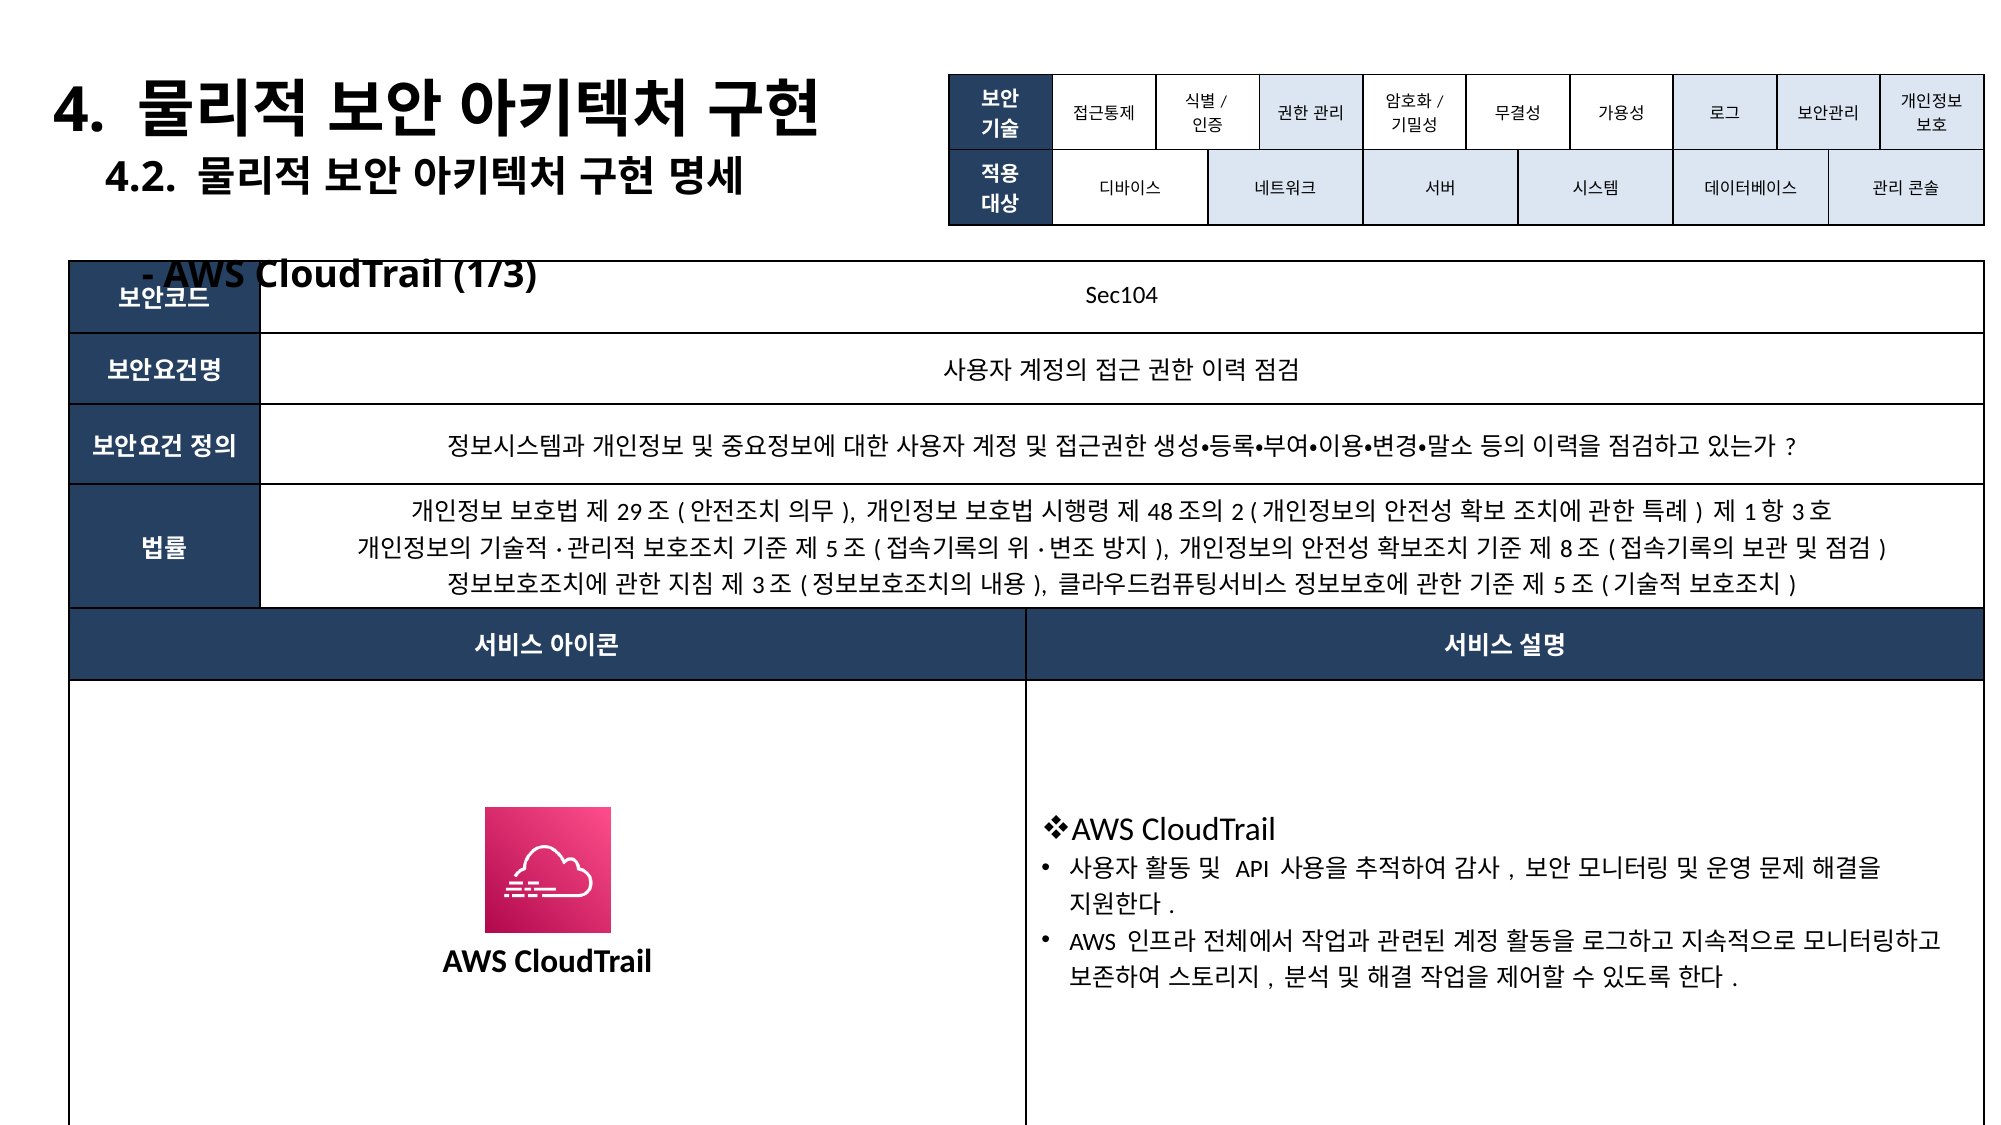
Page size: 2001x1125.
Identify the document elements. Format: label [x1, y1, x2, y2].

table_header [1364, 75, 1465, 149]
table_cell [70, 405, 259, 483]
table_cell [1027, 681, 1983, 1125]
table_cell [70, 334, 259, 403]
text_box [311, 932, 784, 987]
table_header [1467, 75, 1569, 149]
table_cell [70, 681, 1025, 1125]
table_header [70, 303, 259, 332]
table_cell [1053, 150, 1207, 224]
table_header [1157, 75, 1259, 149]
table_cell [950, 150, 1052, 224]
table_cell [261, 334, 1983, 403]
picture [485, 806, 611, 933]
table_header [261, 262, 1983, 332]
table_cell [1364, 150, 1517, 224]
table_header [1881, 75, 1983, 149]
table_header [1044, 75, 1052, 149]
table_cell [261, 405, 1983, 483]
table_cell [1519, 150, 1672, 224]
table_cell [1674, 150, 1828, 224]
table_header [1260, 75, 1362, 149]
table_cell [1829, 150, 1983, 224]
table_cell [70, 485, 259, 607]
text_box [38, 61, 1044, 303]
table_header [1674, 75, 1776, 149]
table_header [1053, 75, 1155, 149]
table_cell [1027, 609, 1983, 679]
table_header [1778, 75, 1879, 149]
table_cell [261, 485, 1983, 607]
table_cell [70, 609, 1025, 679]
table_cell [1209, 150, 1362, 224]
table_header [1571, 75, 1672, 149]
